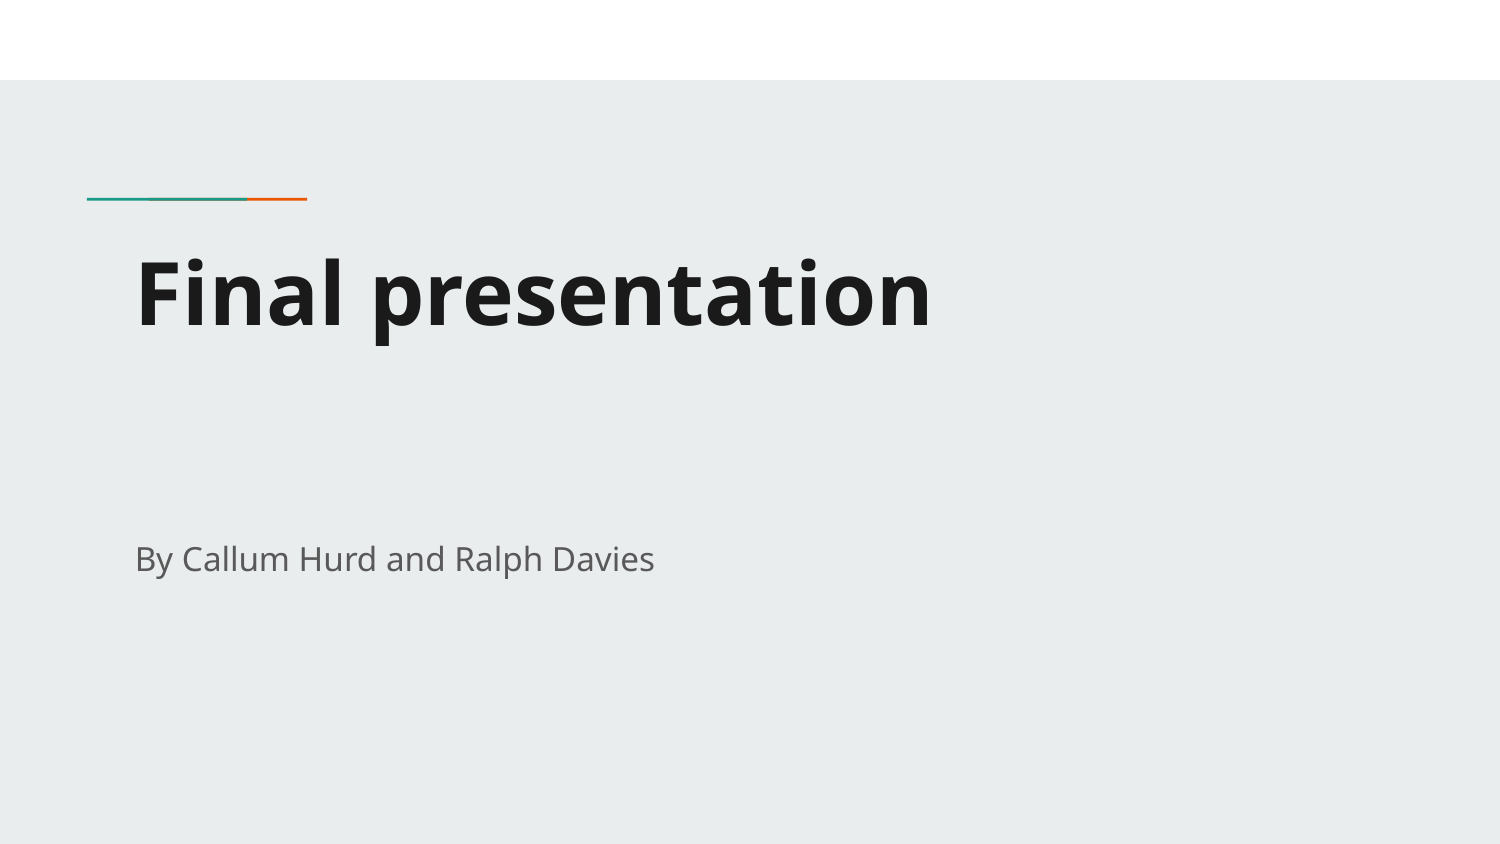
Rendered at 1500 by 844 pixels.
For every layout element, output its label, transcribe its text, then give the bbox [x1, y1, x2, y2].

title Final presentation [119, 216, 1381, 490]
subtitle By Callum Hurd and Ralph Davies [119, 520, 1381, 610]
